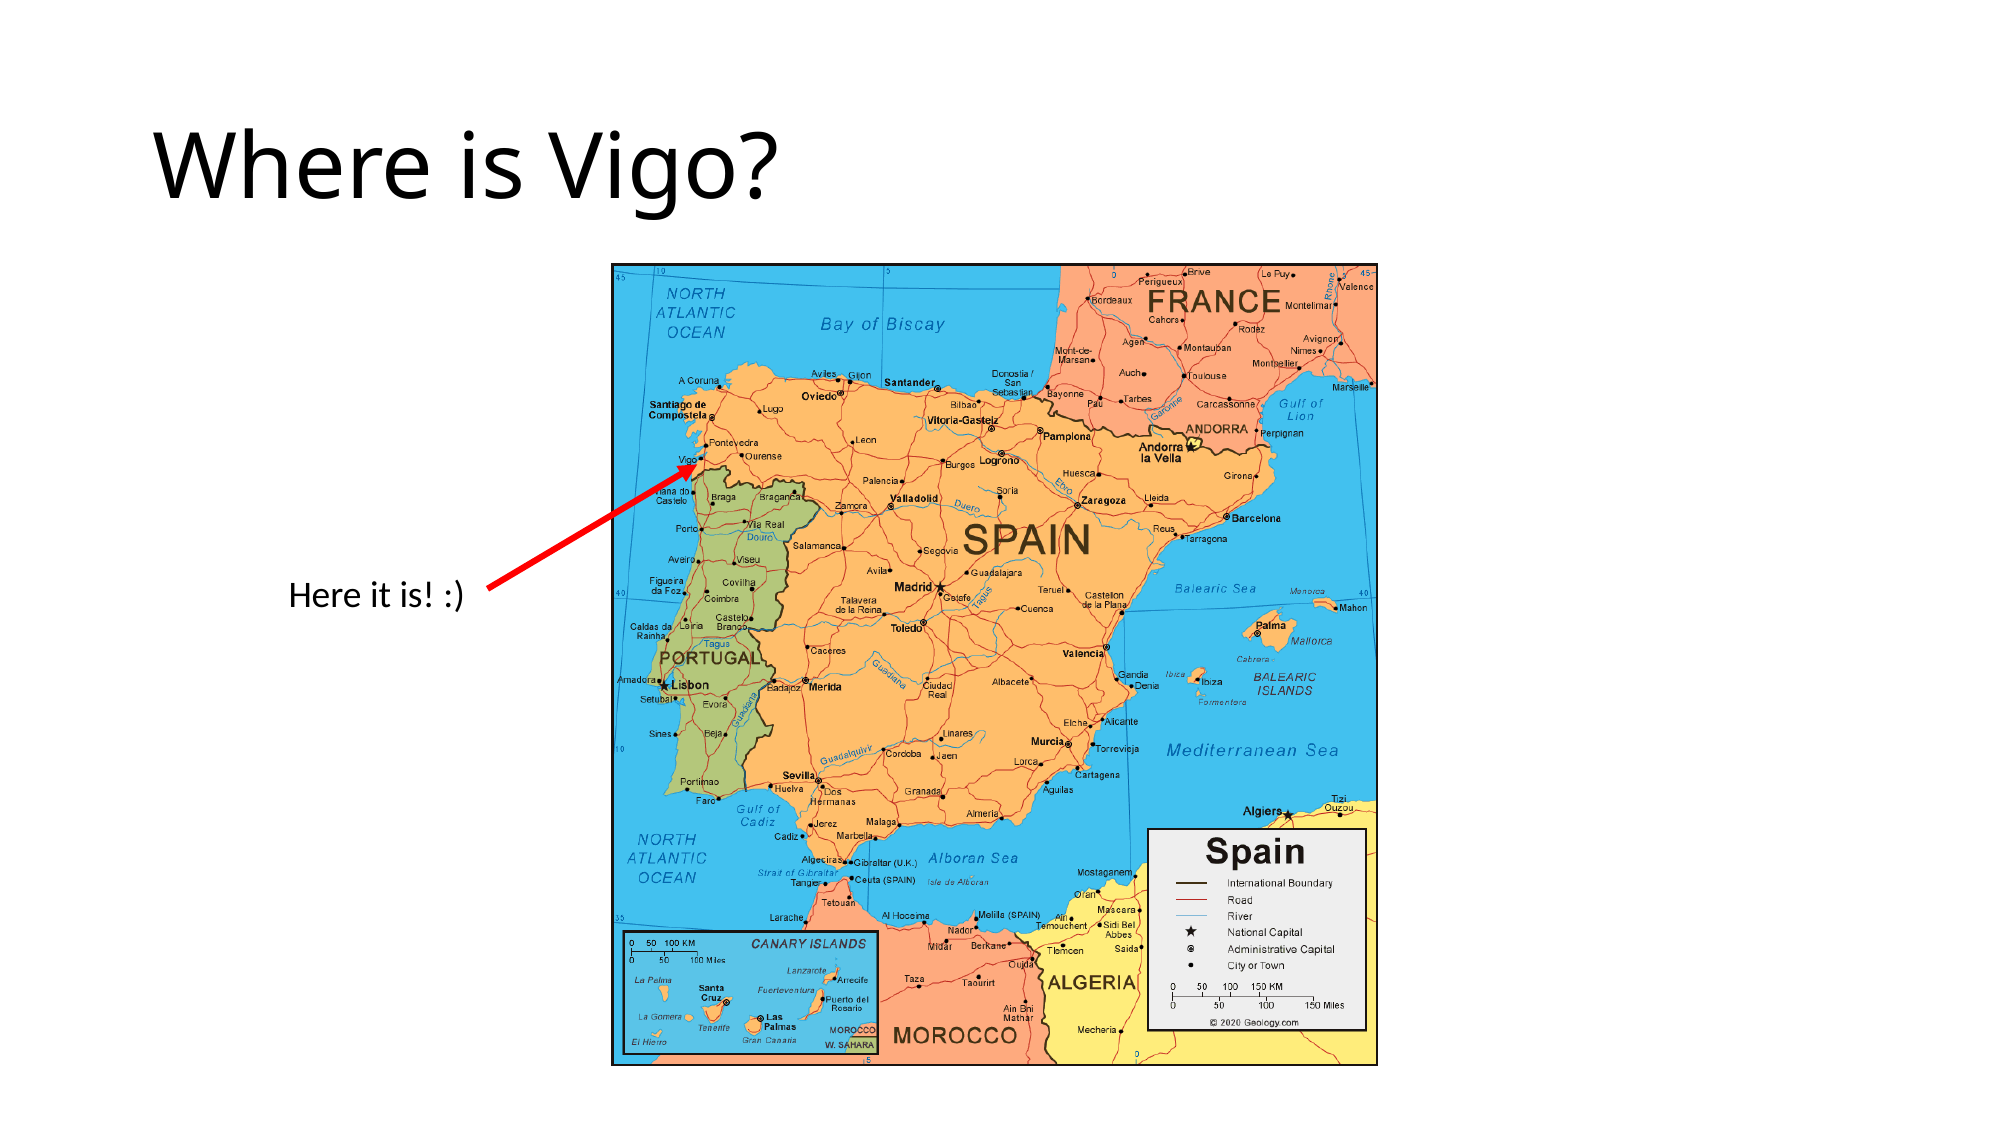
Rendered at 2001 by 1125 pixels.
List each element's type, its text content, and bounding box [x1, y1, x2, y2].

text_box Here it is! :) [273, 562, 611, 623]
picture [611, 263, 1378, 1066]
title Where is Vigo? [137, 59, 1863, 278]
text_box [487, 464, 698, 589]
